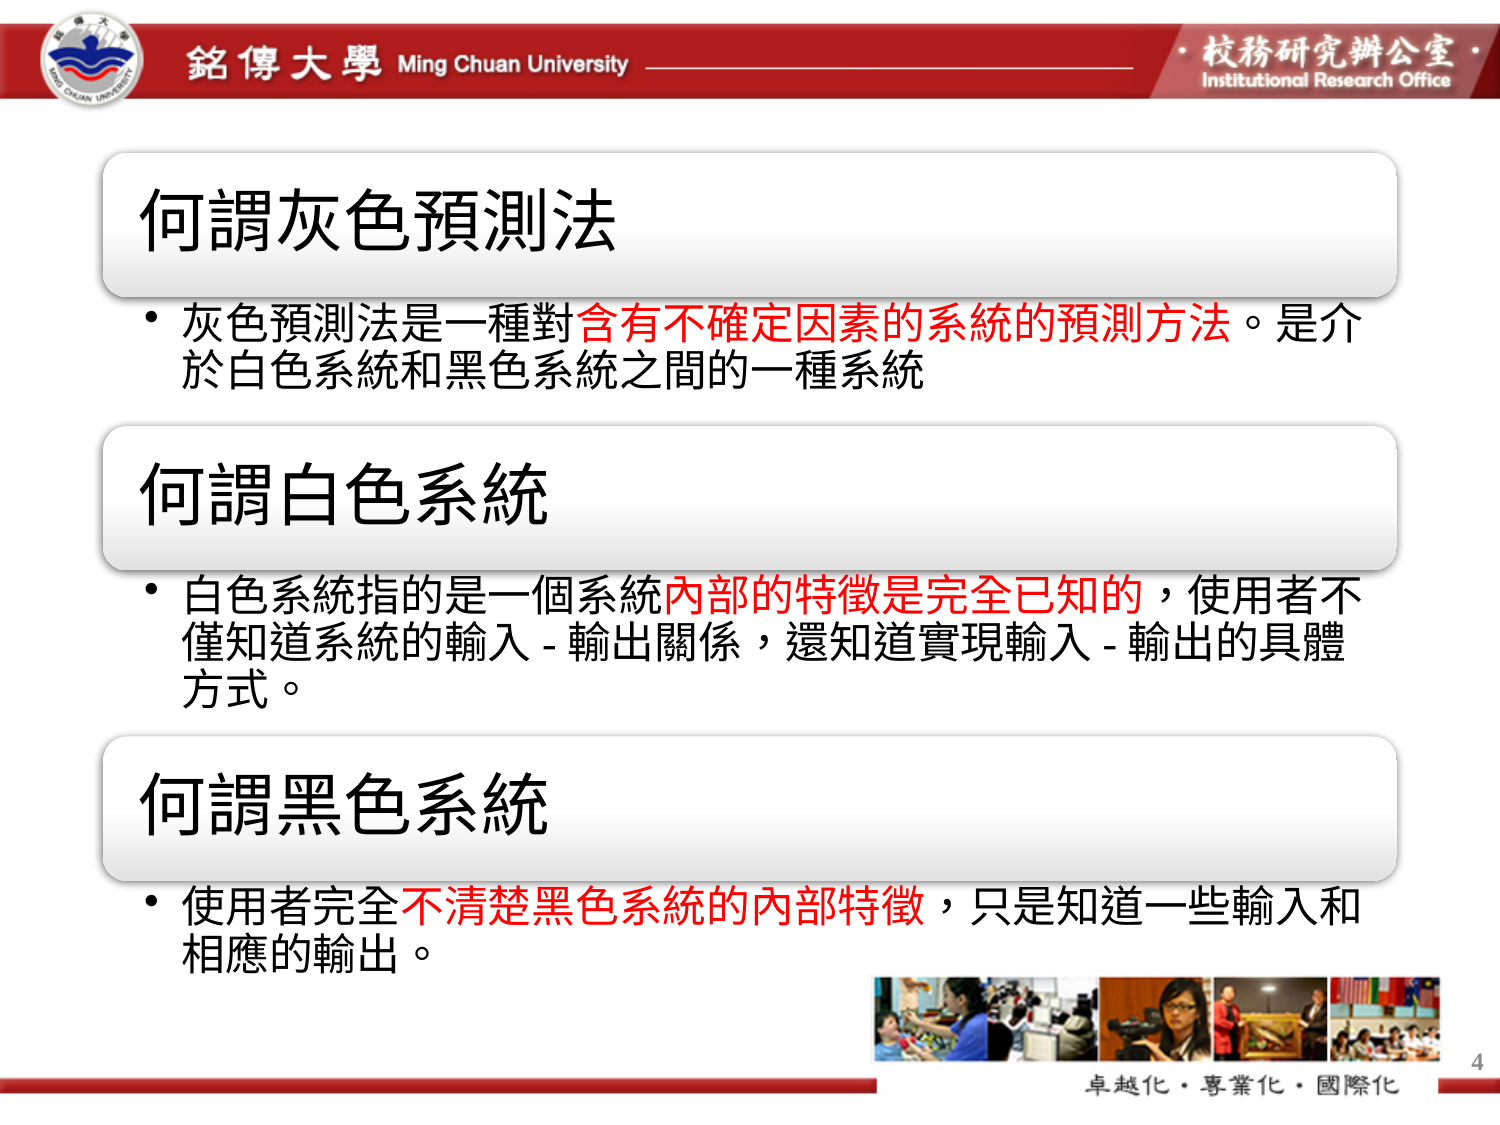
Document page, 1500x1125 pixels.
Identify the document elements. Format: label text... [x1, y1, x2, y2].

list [103, 149, 1397, 1013]
slide_number 4 [1161, 1030, 1499, 1091]
picture [0, 0, 1500, 1125]
